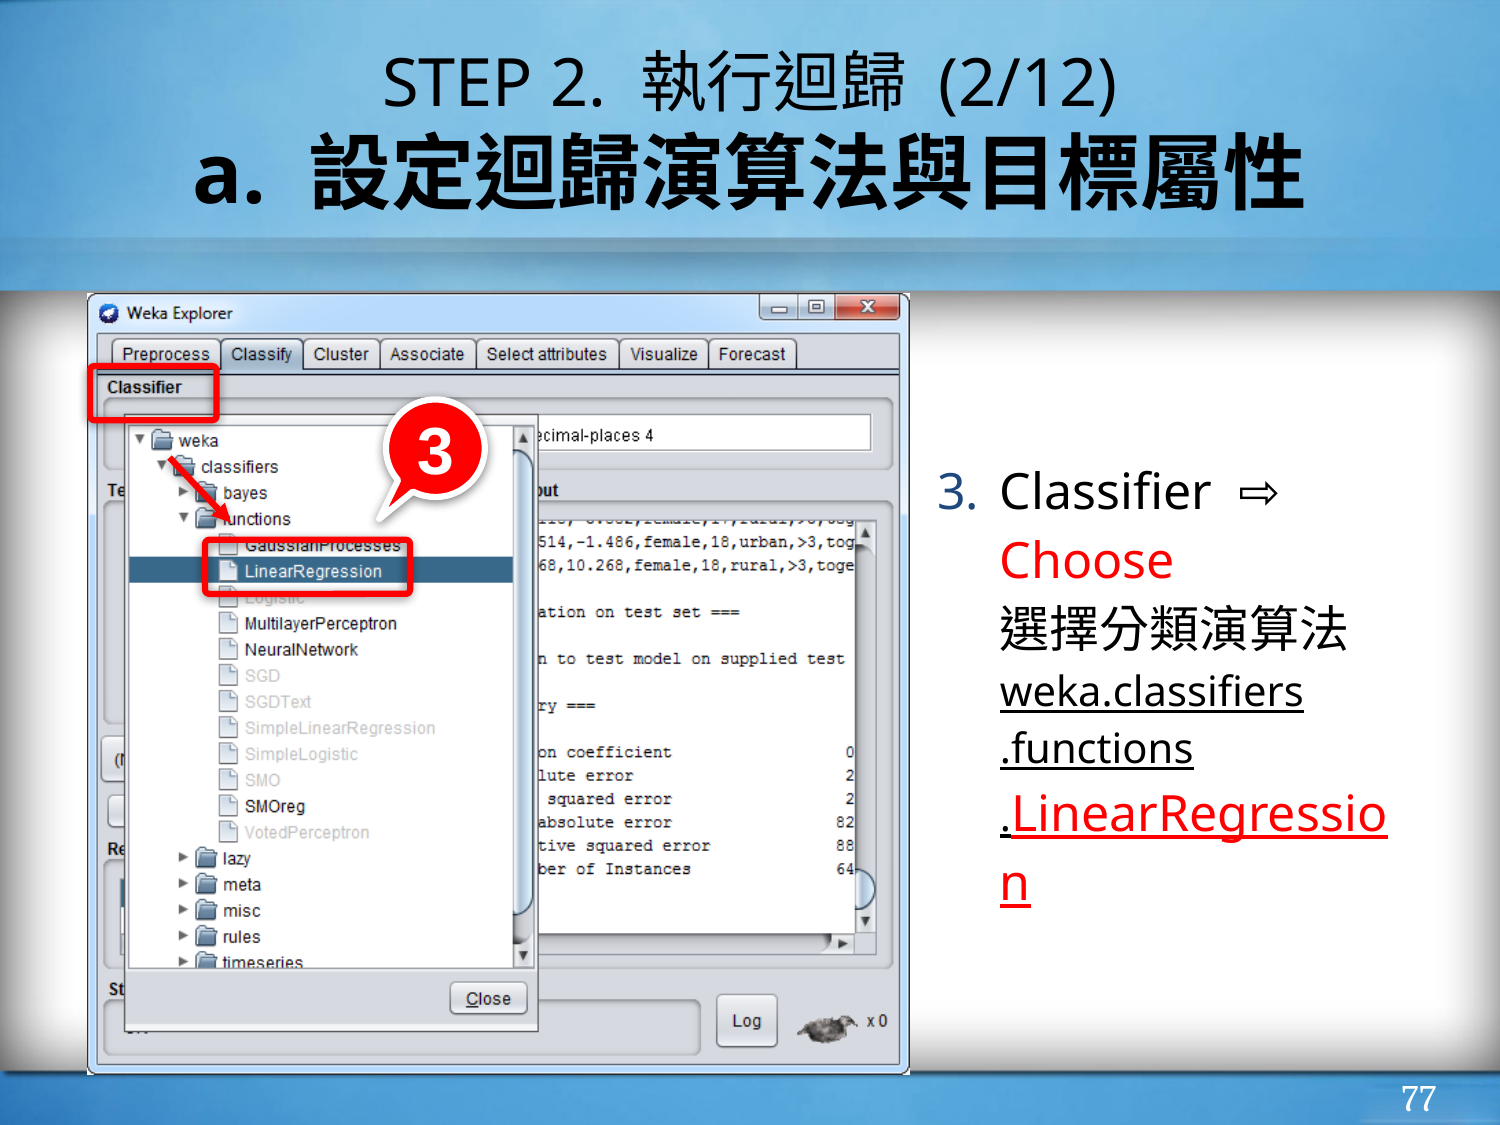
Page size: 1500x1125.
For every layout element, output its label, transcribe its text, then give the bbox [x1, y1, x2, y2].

list Classifier ⇨ Choose 選擇分類演算法 weka.classifiers .functions .LinearRegression [911, 293, 1432, 1067]
slide_number ‹#› [1350, 1074, 1488, 1118]
title STEP 2. 執行迴歸 (2/12) a. 設定迴歸演算法與目標屬性 [78, 27, 1422, 232]
picture [0, 0, 1500, 1125]
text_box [169, 457, 232, 523]
